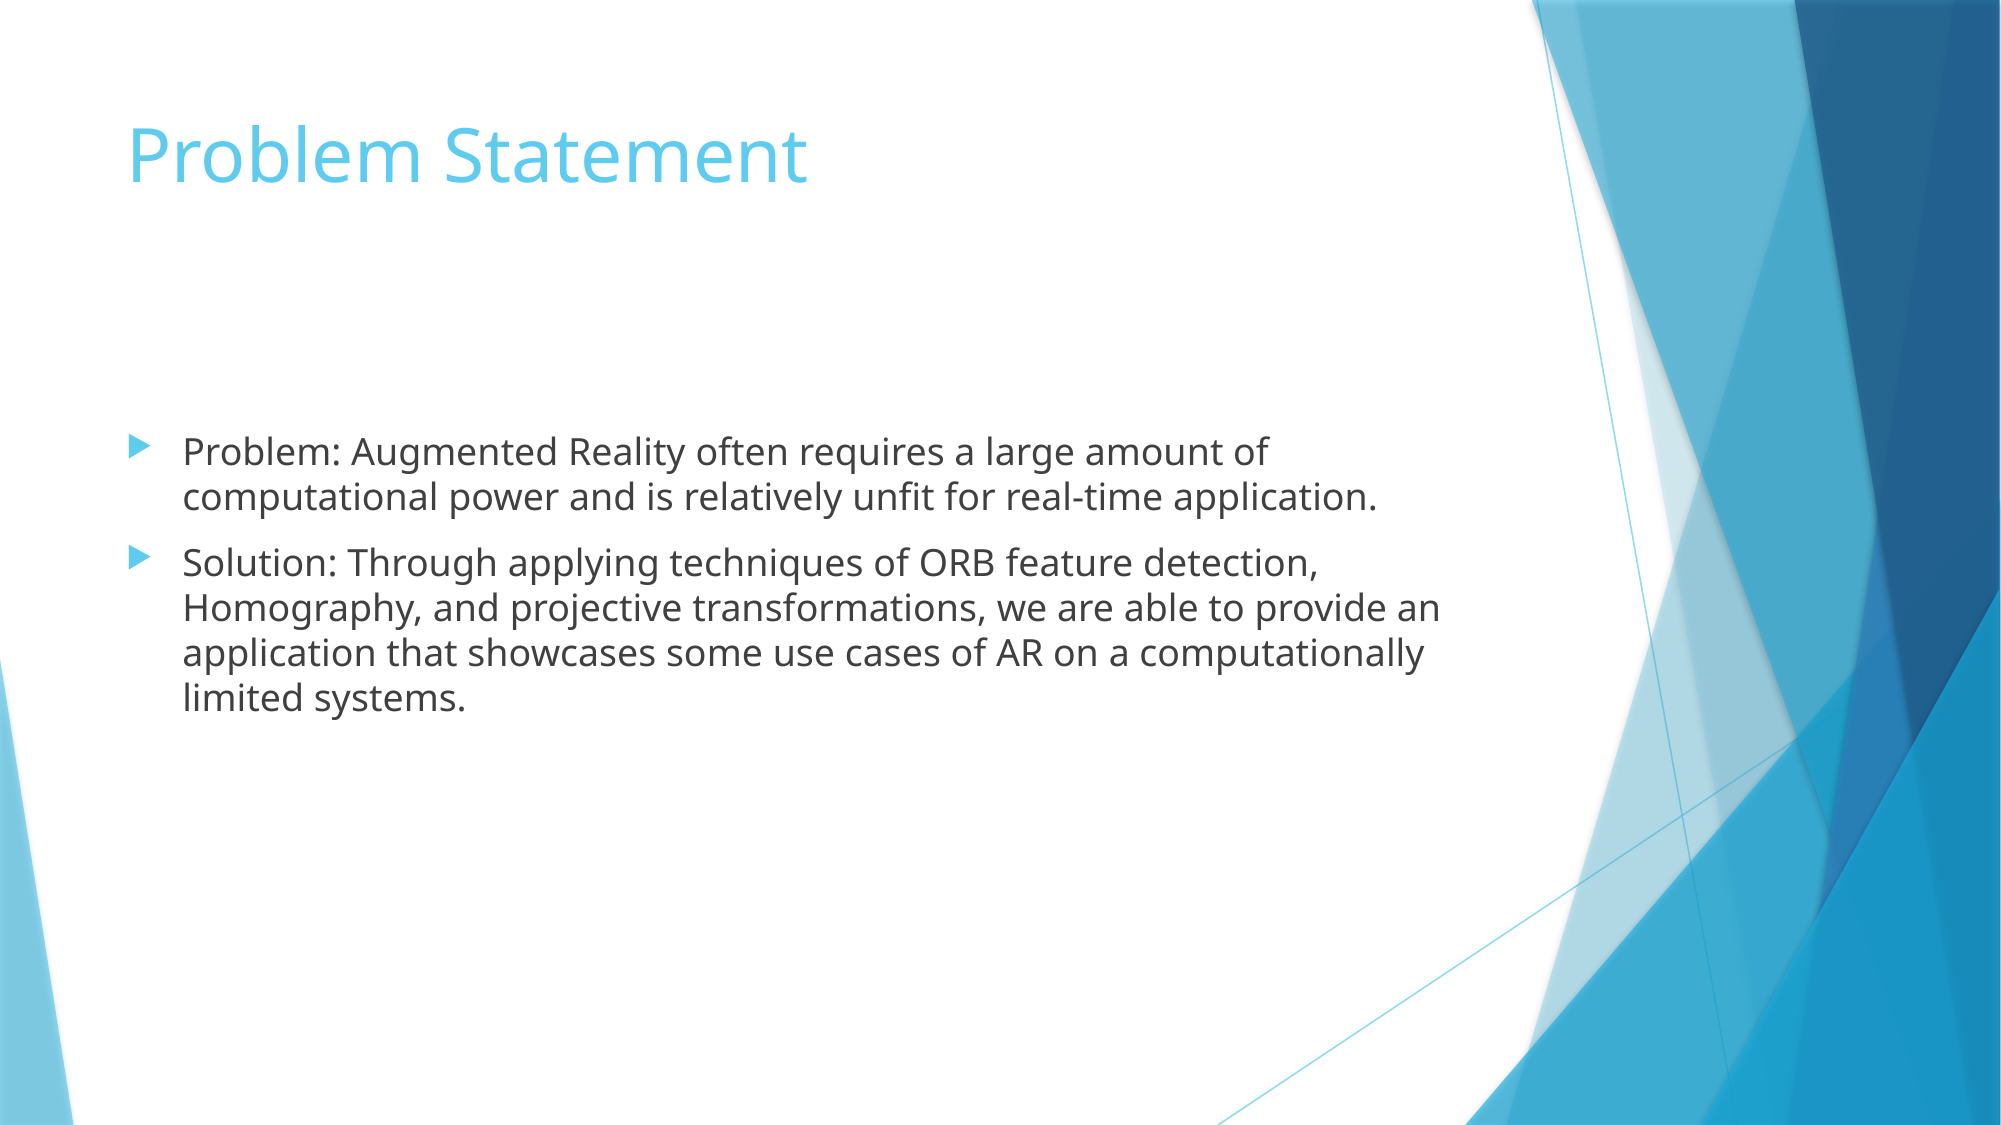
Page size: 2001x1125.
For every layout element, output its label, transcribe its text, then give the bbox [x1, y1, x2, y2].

title Problem Statement [111, 99, 1522, 317]
list Problem: Augmented Reality often requires a large amount of computational power and is relatively unfit for real-time application. Solution: Through applying techniques of ORB feature detection, Homography, and projective transformations, we are able to provide an application that showcases some use cases of AR on a computationally limited systems. [111, 354, 1522, 992]
